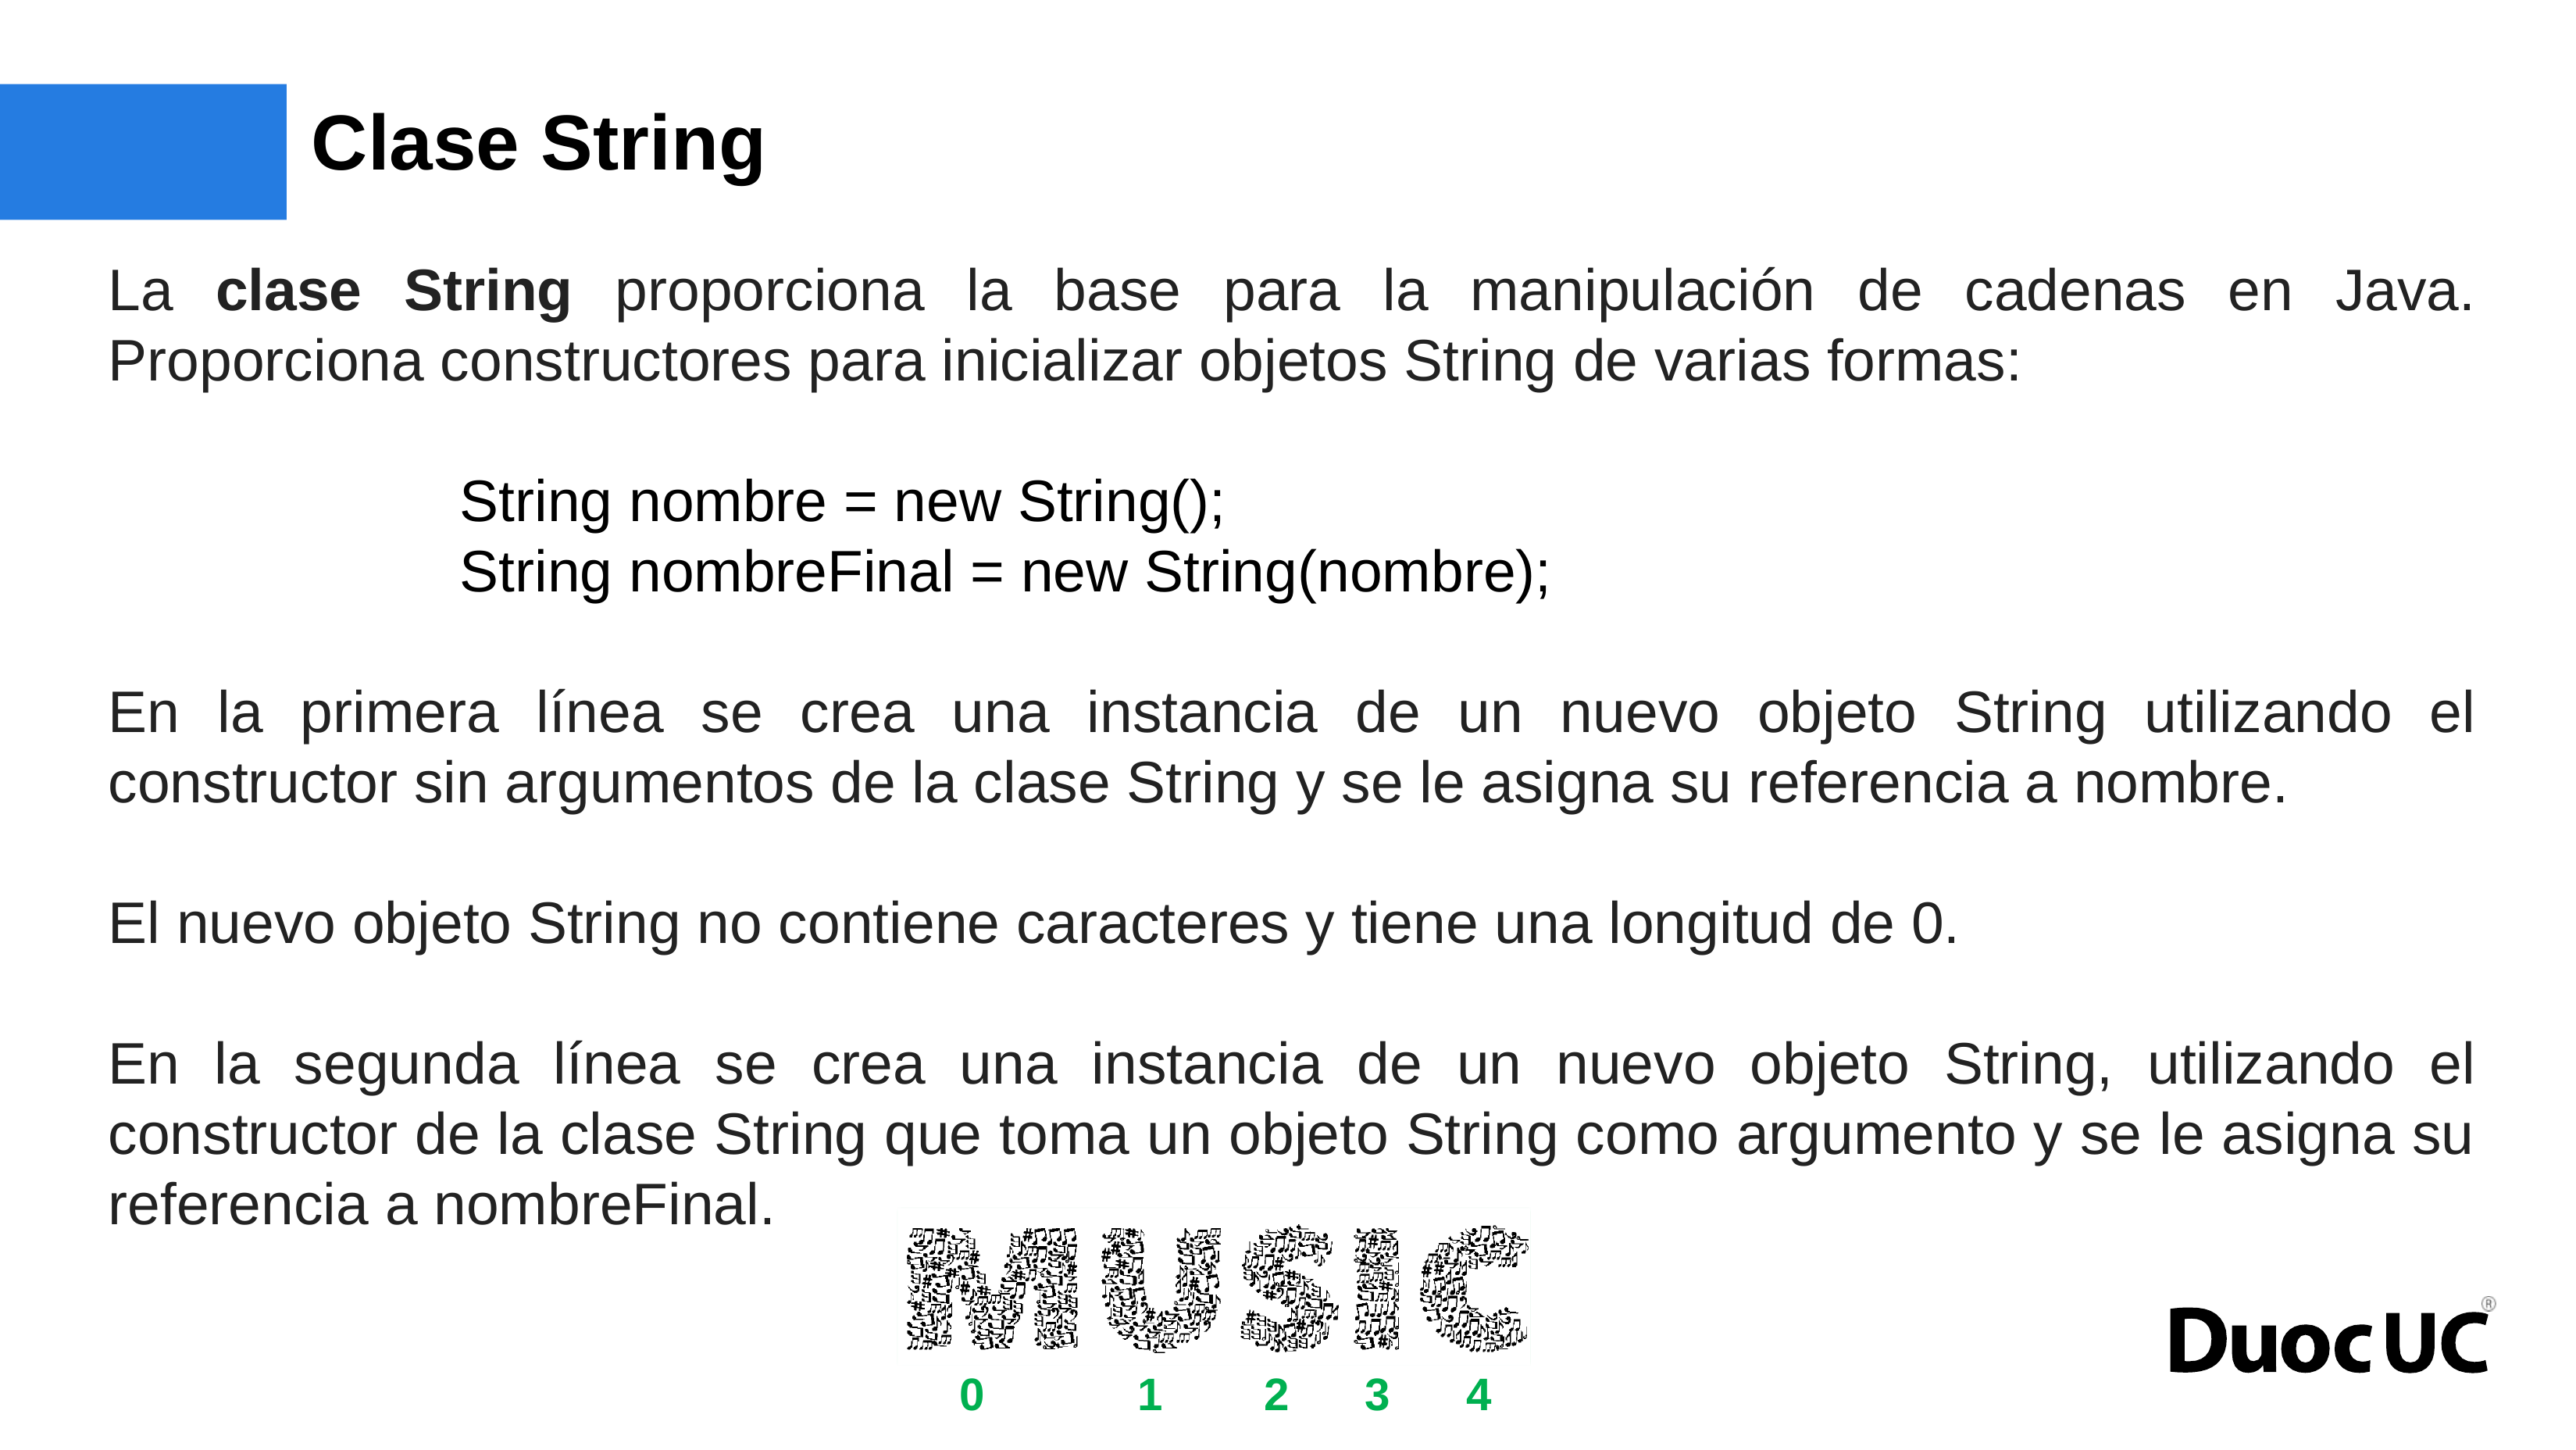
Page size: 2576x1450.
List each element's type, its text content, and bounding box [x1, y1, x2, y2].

picture [2489, 1296, 2496, 1312]
picture [897, 1206, 1531, 1366]
text_box La clase String proporciona la base para la manipulación de cadenas en Java. Proporciona constructores para inicializar objetos String de varias formas: String nombre = new String(); String nombreFinal = new String(nombre); En la primera línea se crea una instancia de un nuevo objeto String utilizando el constructor sin argumentos de la clase String y se le asigna su referencia a nombre. El nuevo objeto String no contiene caracteres y tiene una longitud de 0. En la segunda línea se crea una instancia de un nuevo objeto String, utilizando el constructor de la clase String que toma un objeto String como argumento y se le asigna su referencia a nombreFinal. [96, 246, 2489, 1399]
text_box 0 1 2 3 4 [897, 1372, 1531, 1438]
title Clase String [311, 91, 2489, 187]
